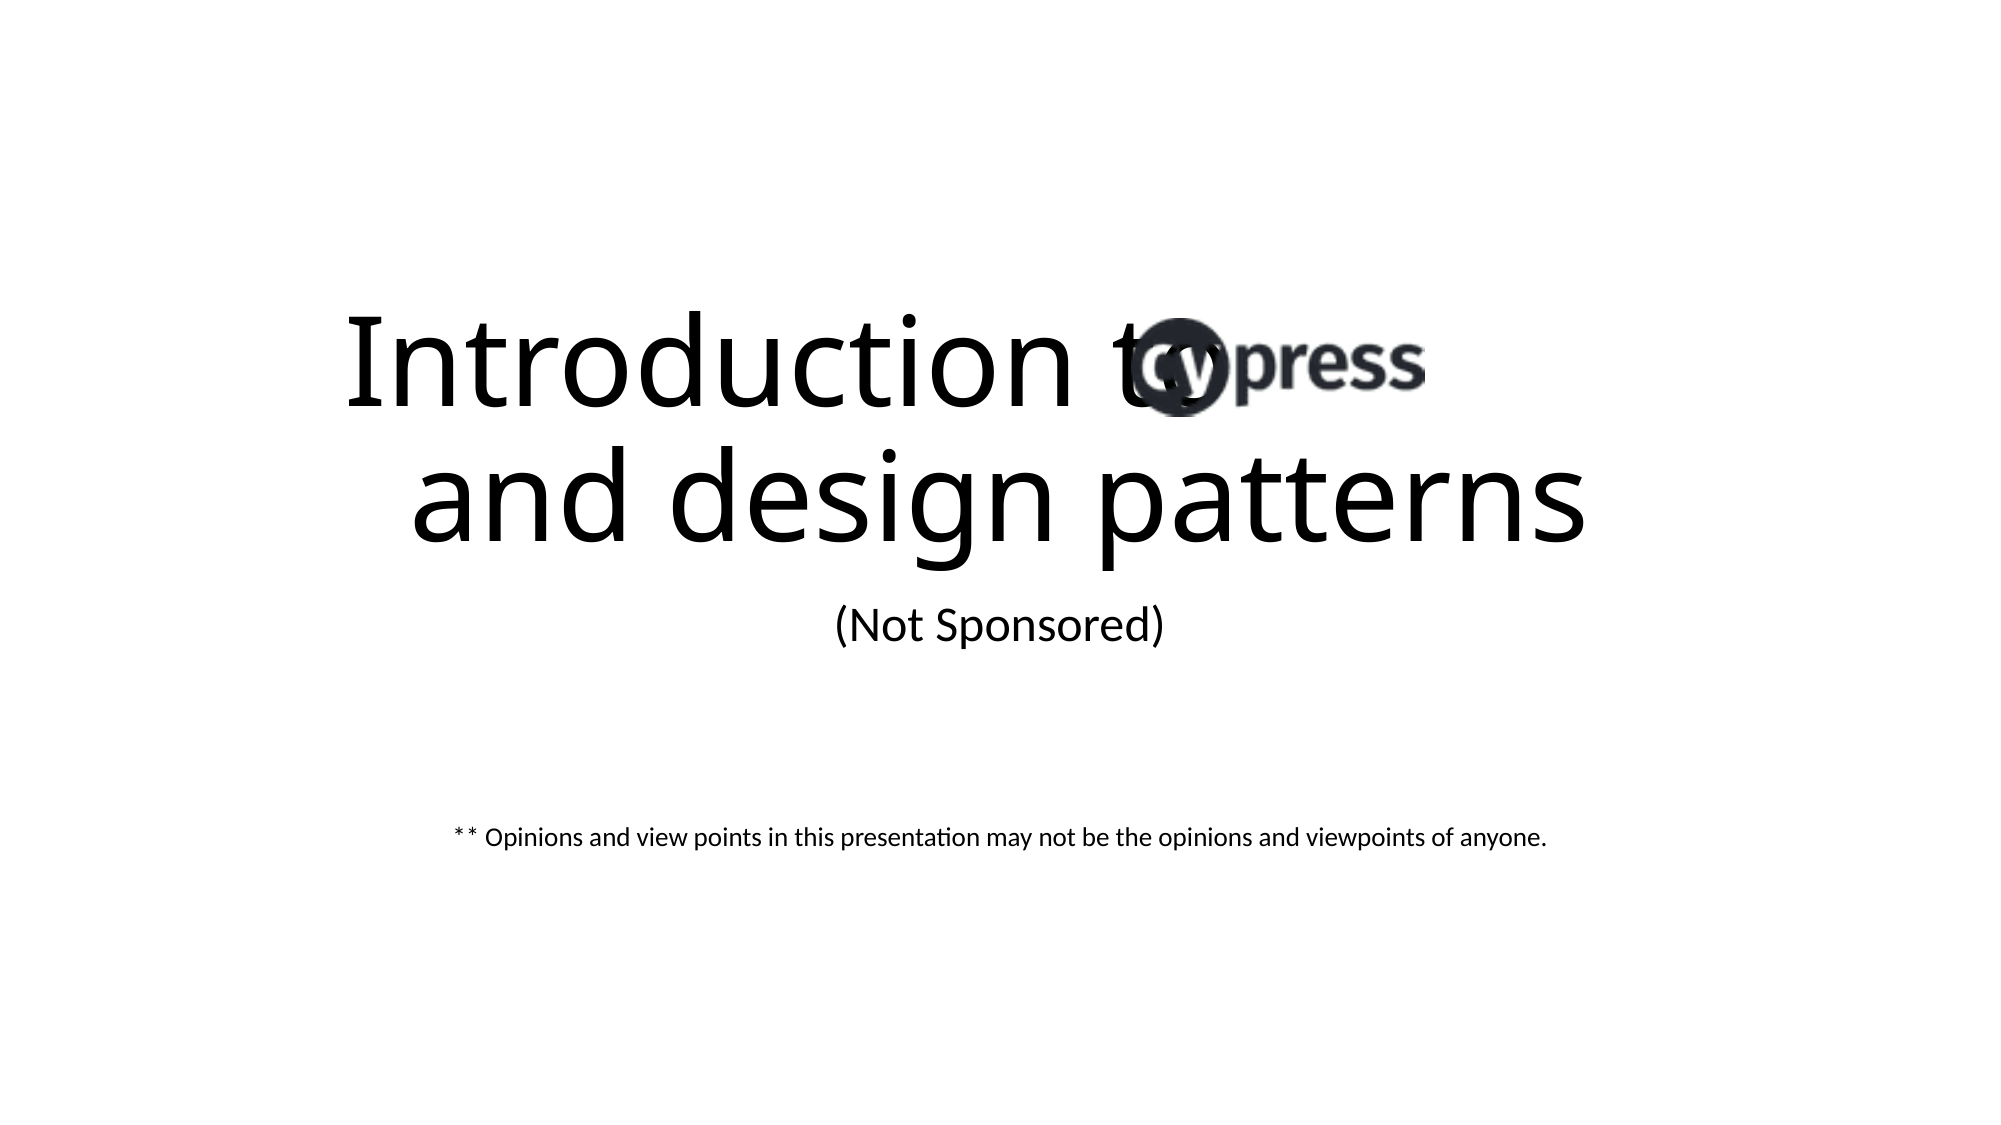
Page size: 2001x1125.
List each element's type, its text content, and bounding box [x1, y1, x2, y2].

title Introduction to and design patterns [249, 184, 1750, 576]
picture [1131, 318, 1425, 417]
subtitle (Not Sponsored) ** Opinions and view points in this presentation may not be the opinions and viewpoints of anyone. [249, 590, 1750, 863]
